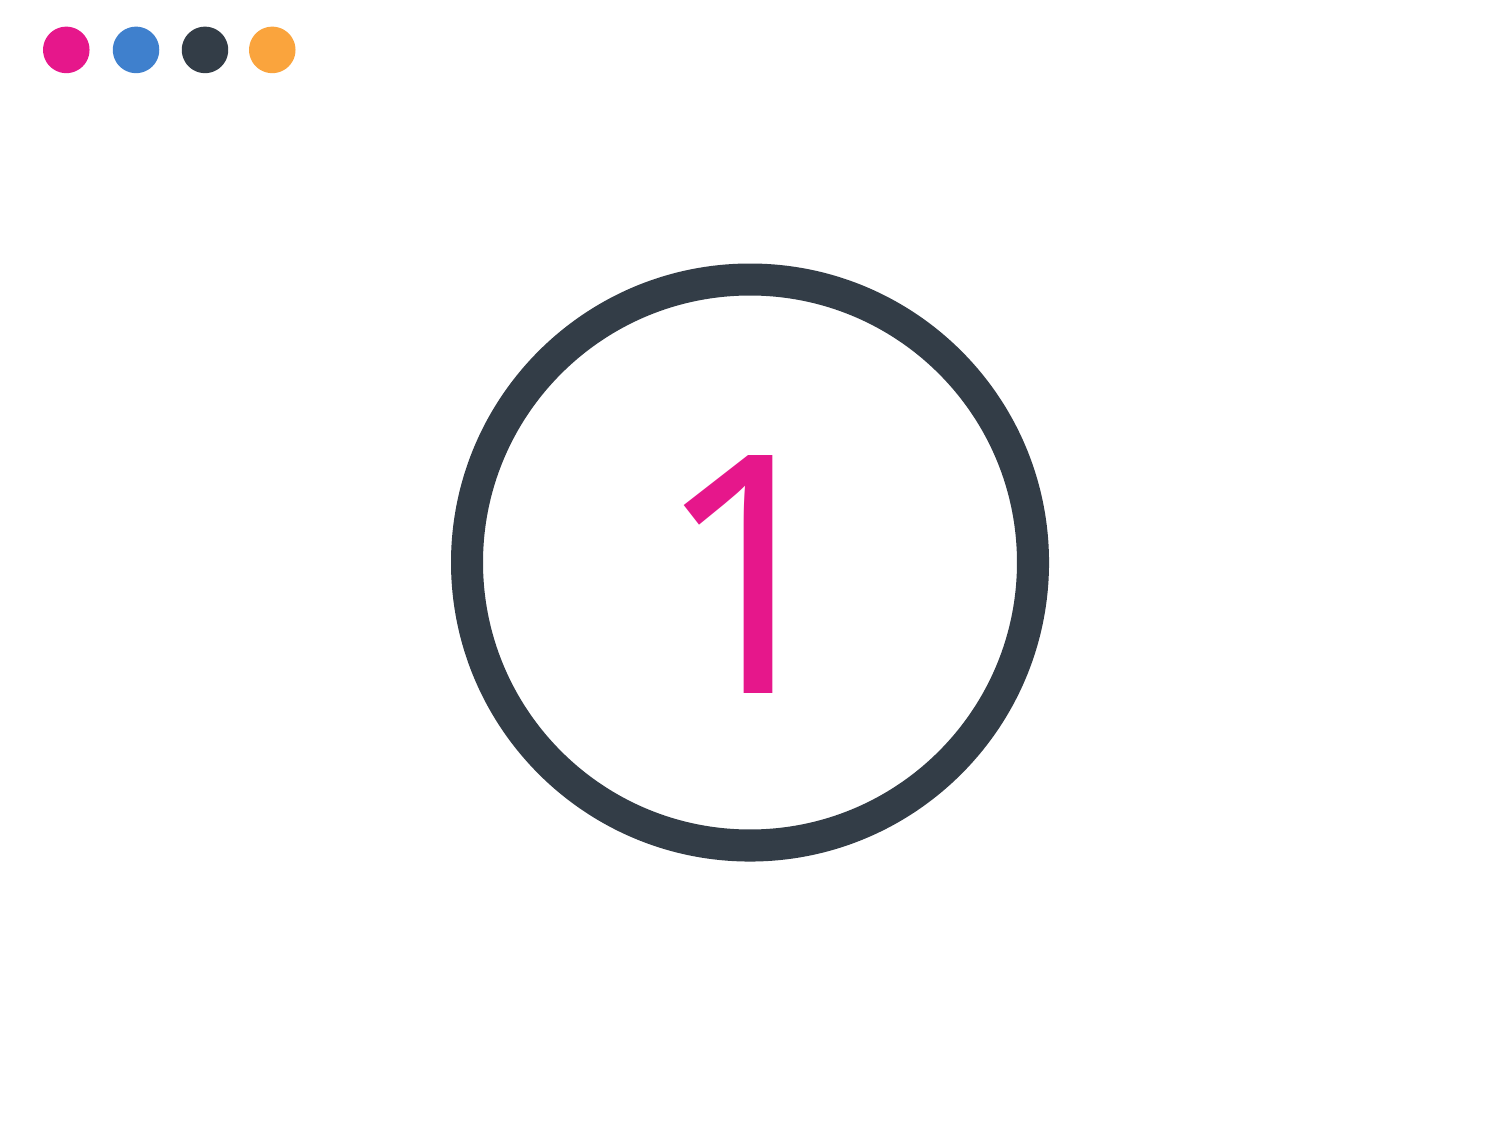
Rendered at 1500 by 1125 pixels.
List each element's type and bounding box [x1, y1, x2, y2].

text_box [40, 24, 92, 76]
text_box [450, 263, 1050, 862]
text_box [179, 24, 231, 76]
text_box [110, 24, 162, 76]
text_box [246, 24, 298, 76]
